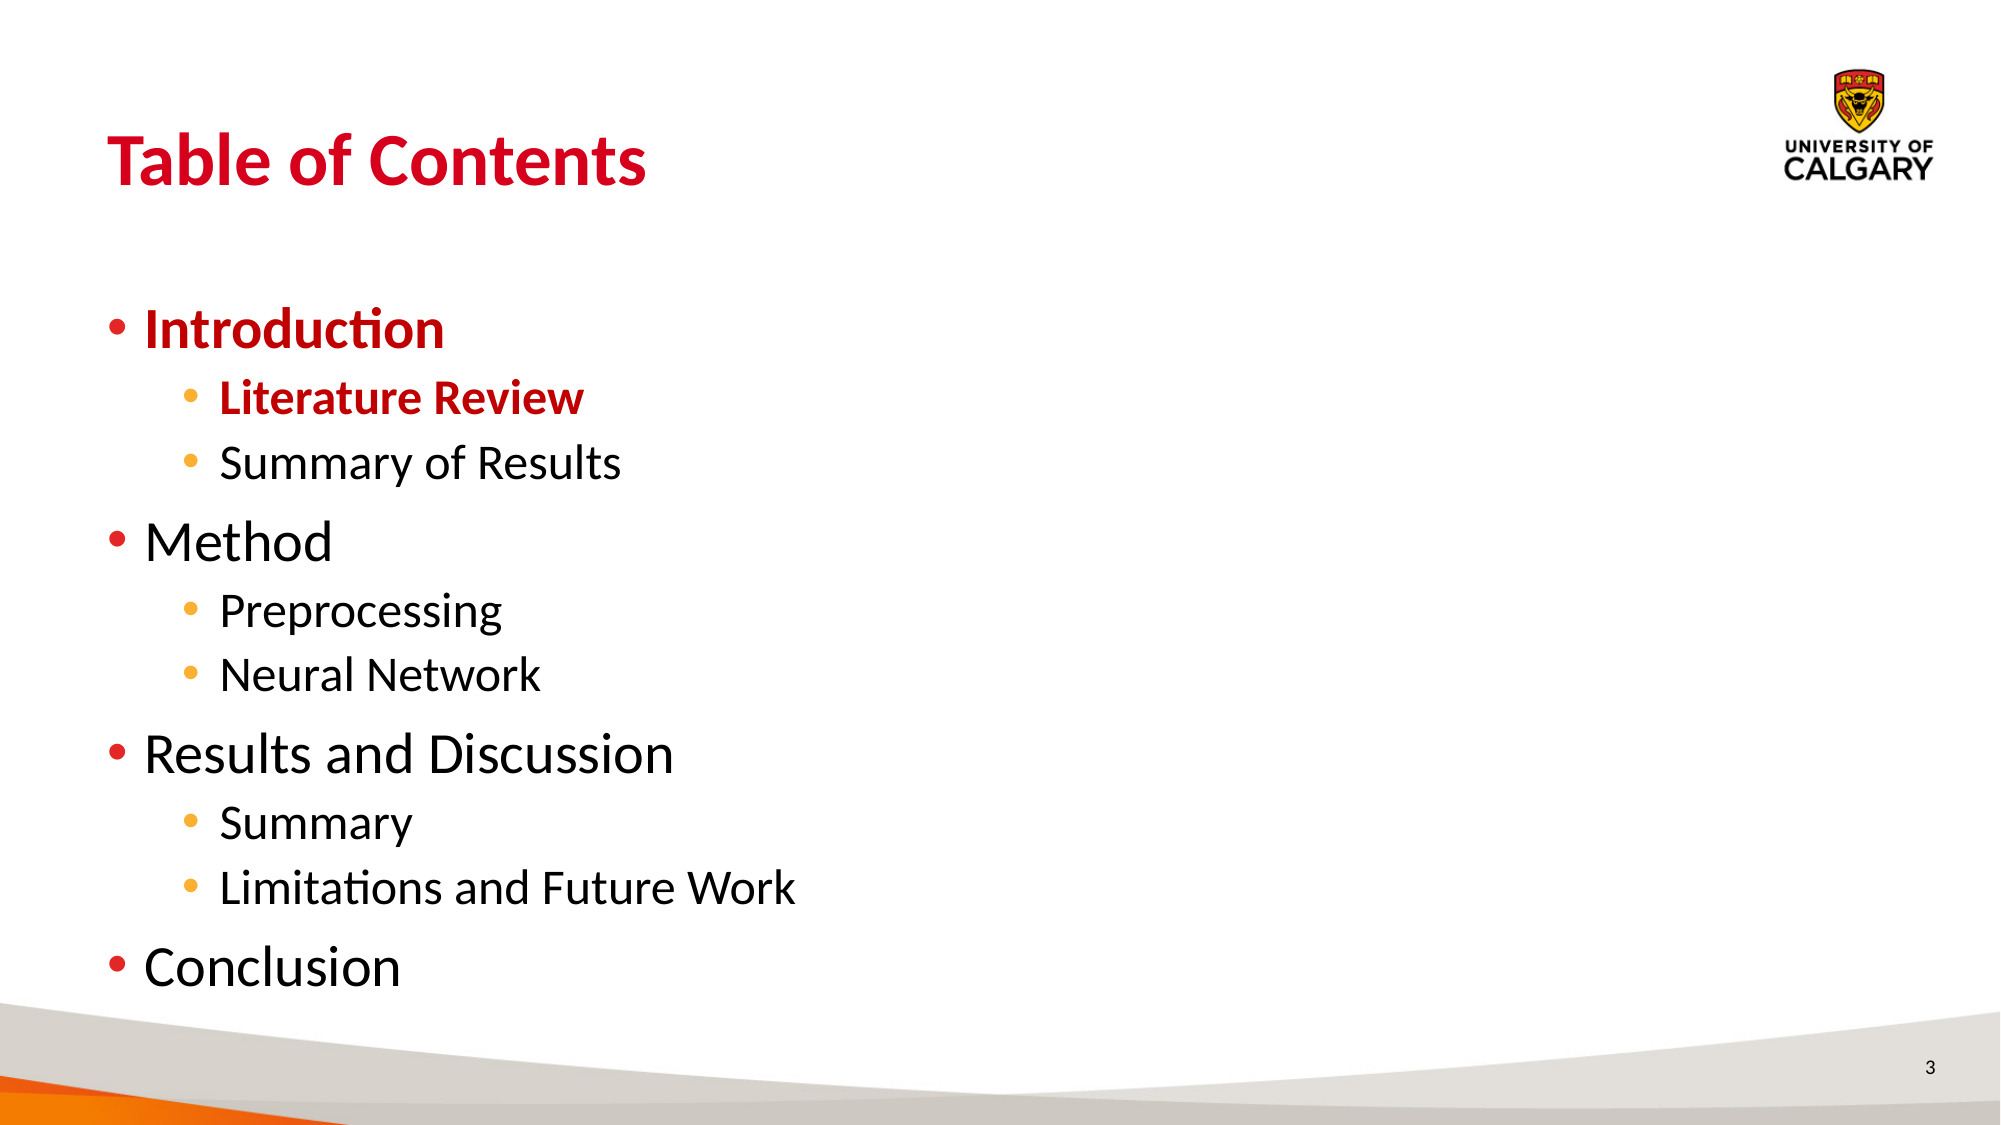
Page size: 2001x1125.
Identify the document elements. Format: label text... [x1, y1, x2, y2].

slide_number 3 [1500, 1046, 1951, 1107]
title Table of Contents [92, 76, 1688, 246]
list Introduction Literature Review Summary of Results Method Preprocessing Neural Network Results and Discussion Summary Limitations and Future Work Conclusion [92, 290, 1688, 966]
picture [0, 0, 2001, 1125]
